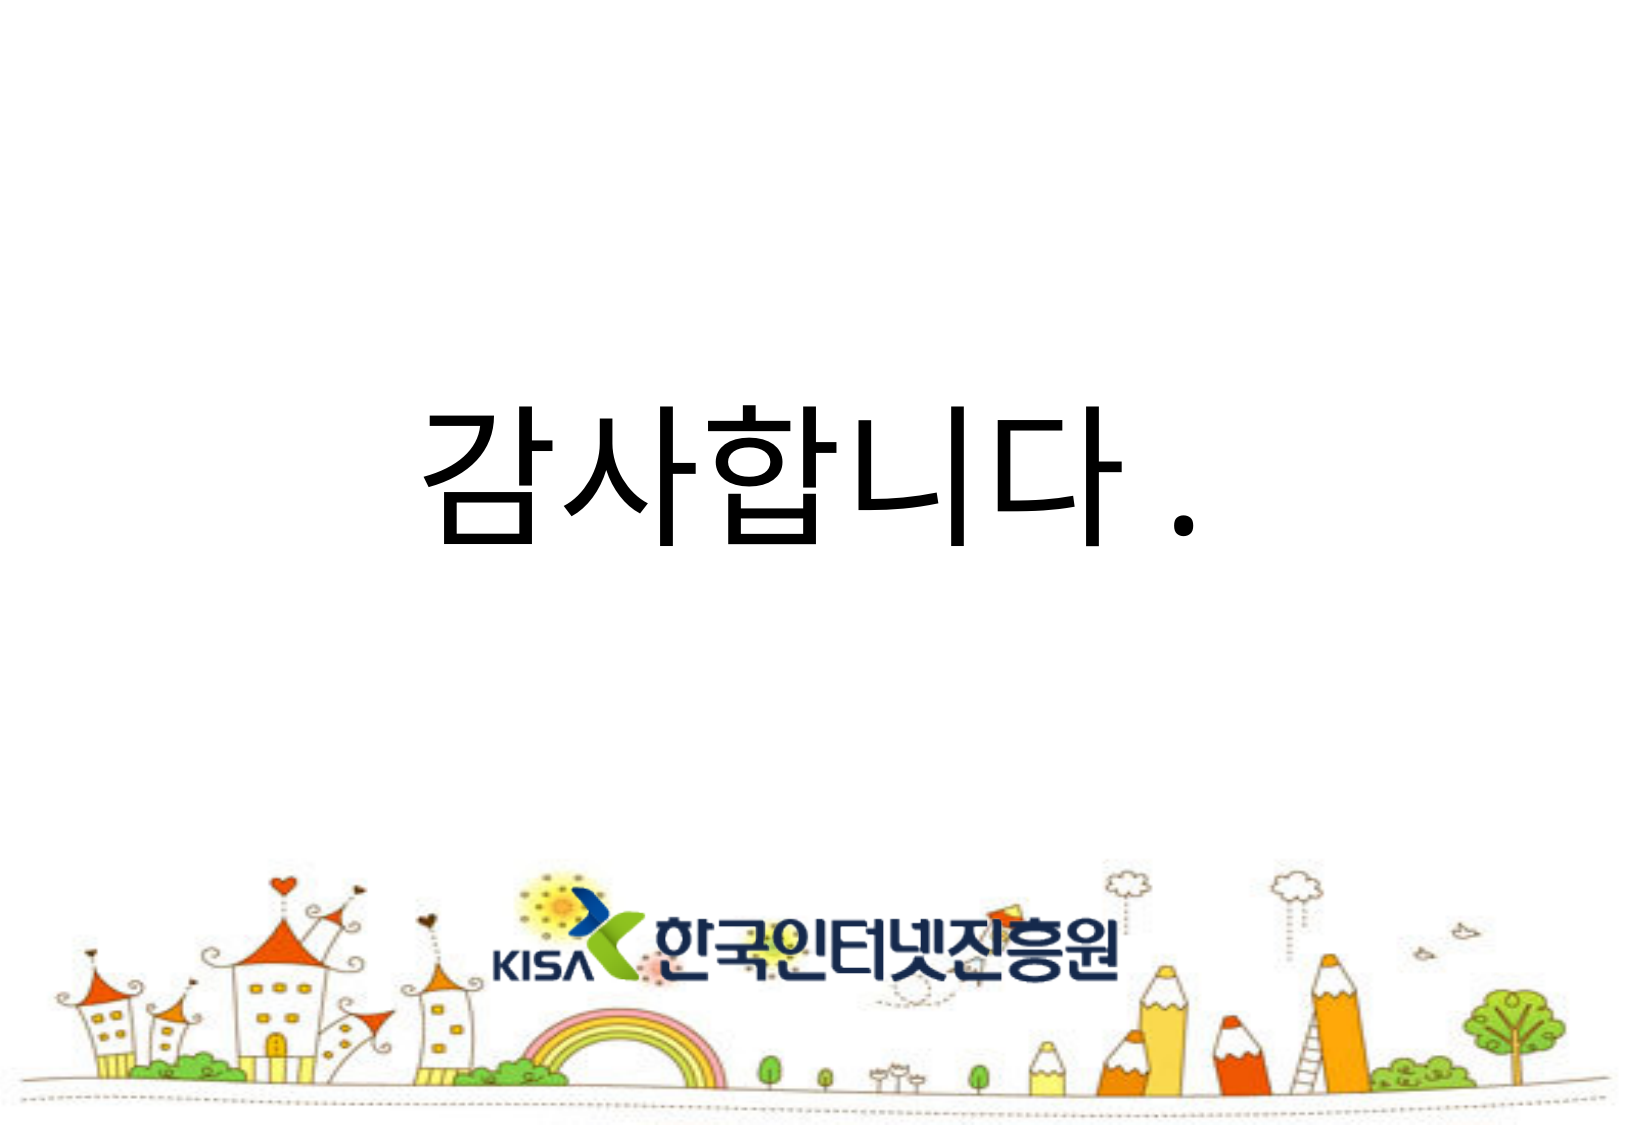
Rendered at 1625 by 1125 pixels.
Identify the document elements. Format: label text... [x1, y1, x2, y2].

picture [0, 822, 1625, 1125]
text_box 감사합니다. [311, 372, 1310, 528]
